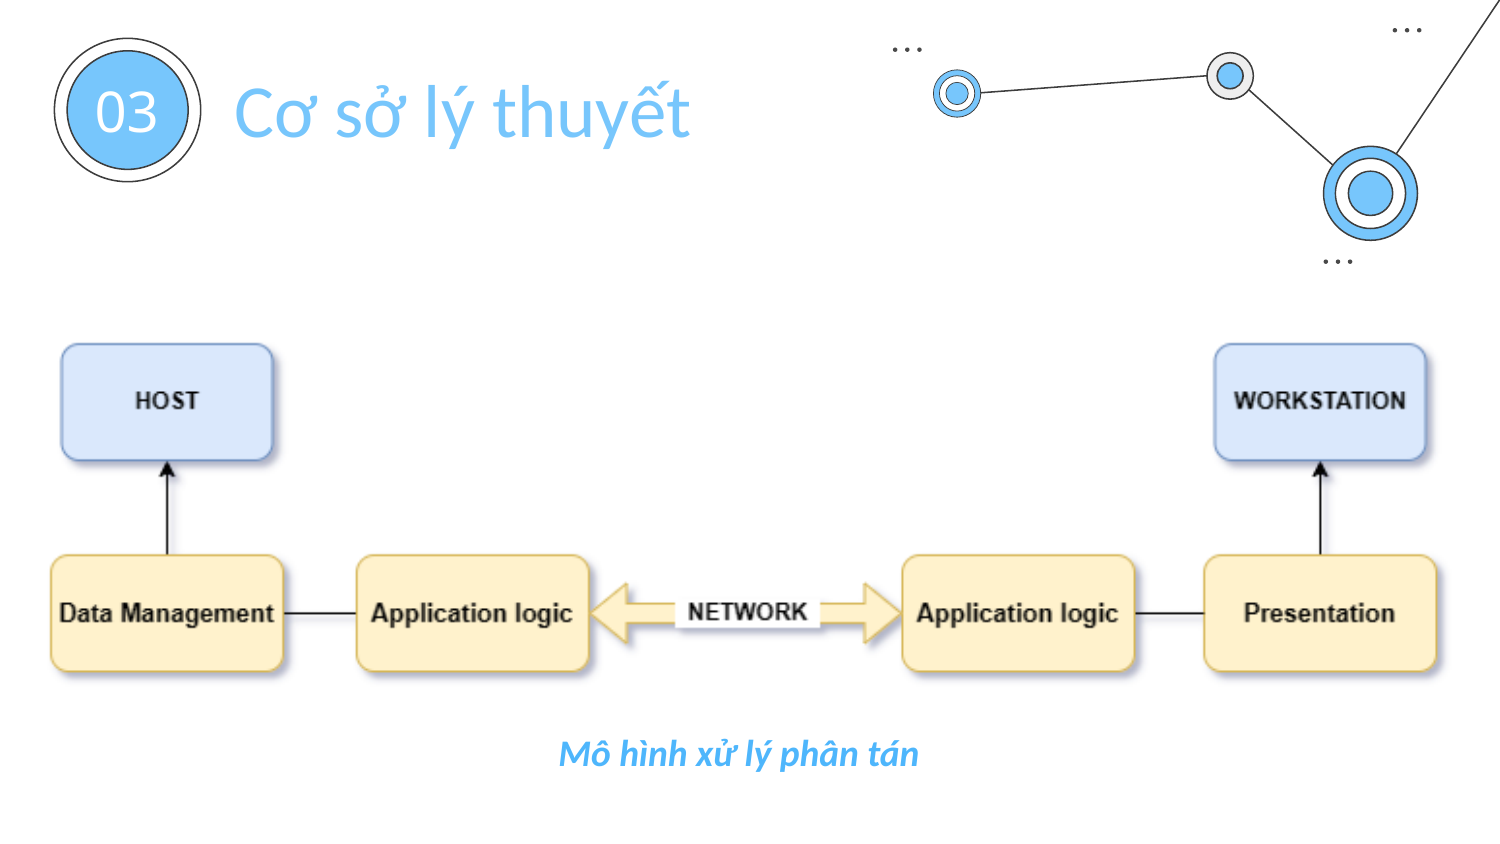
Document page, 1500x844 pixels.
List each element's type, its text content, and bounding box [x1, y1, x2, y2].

picture [37, 330, 1463, 701]
text_box Cơ sở lý thuyết [219, 47, 1336, 173]
text_box Mô hình xử lý phân tán [543, 709, 957, 781]
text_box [54, 38, 201, 182]
